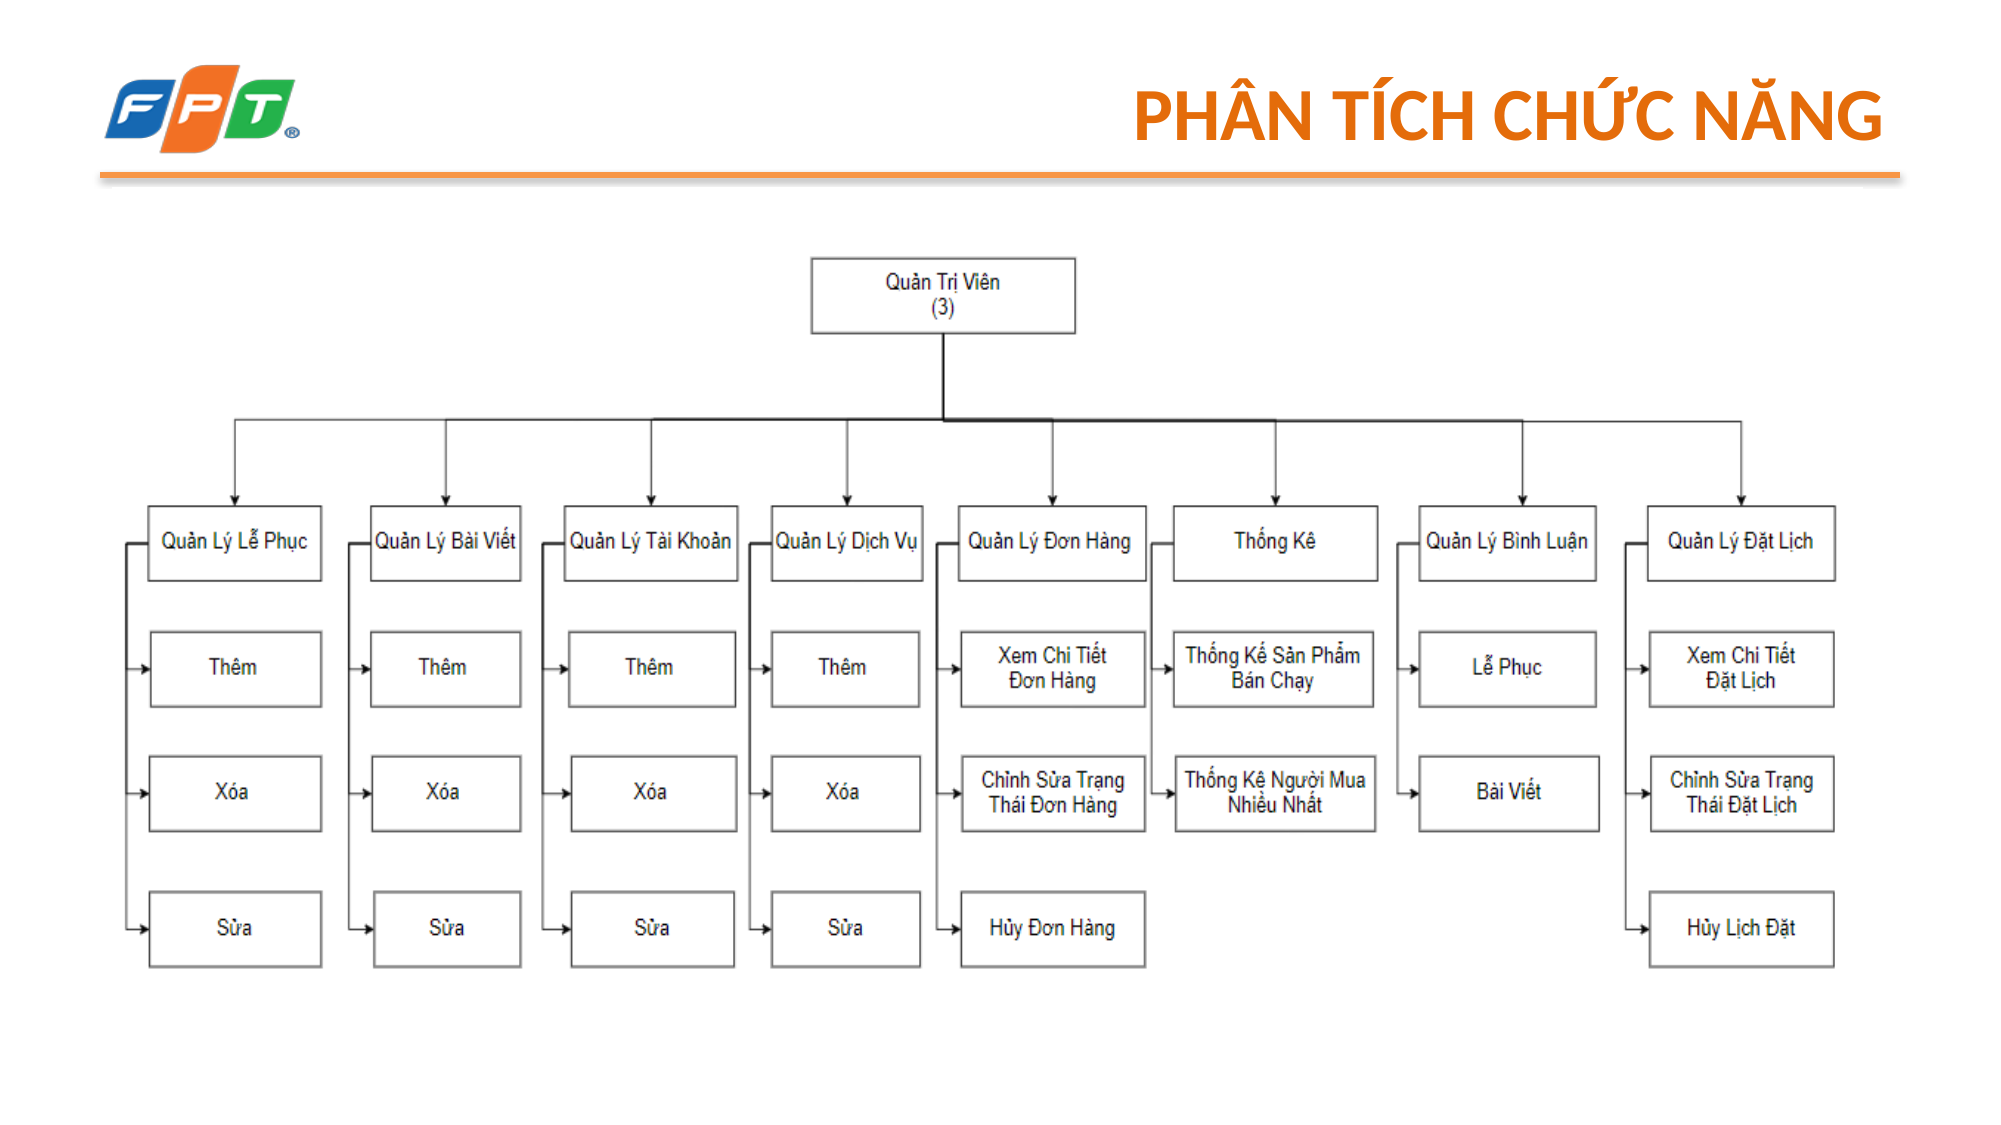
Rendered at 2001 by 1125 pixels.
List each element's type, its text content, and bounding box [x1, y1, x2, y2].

picture [66, 62, 334, 157]
picture [112, 187, 1863, 1002]
title Phân tích Chức Năng [349, 24, 1901, 163]
